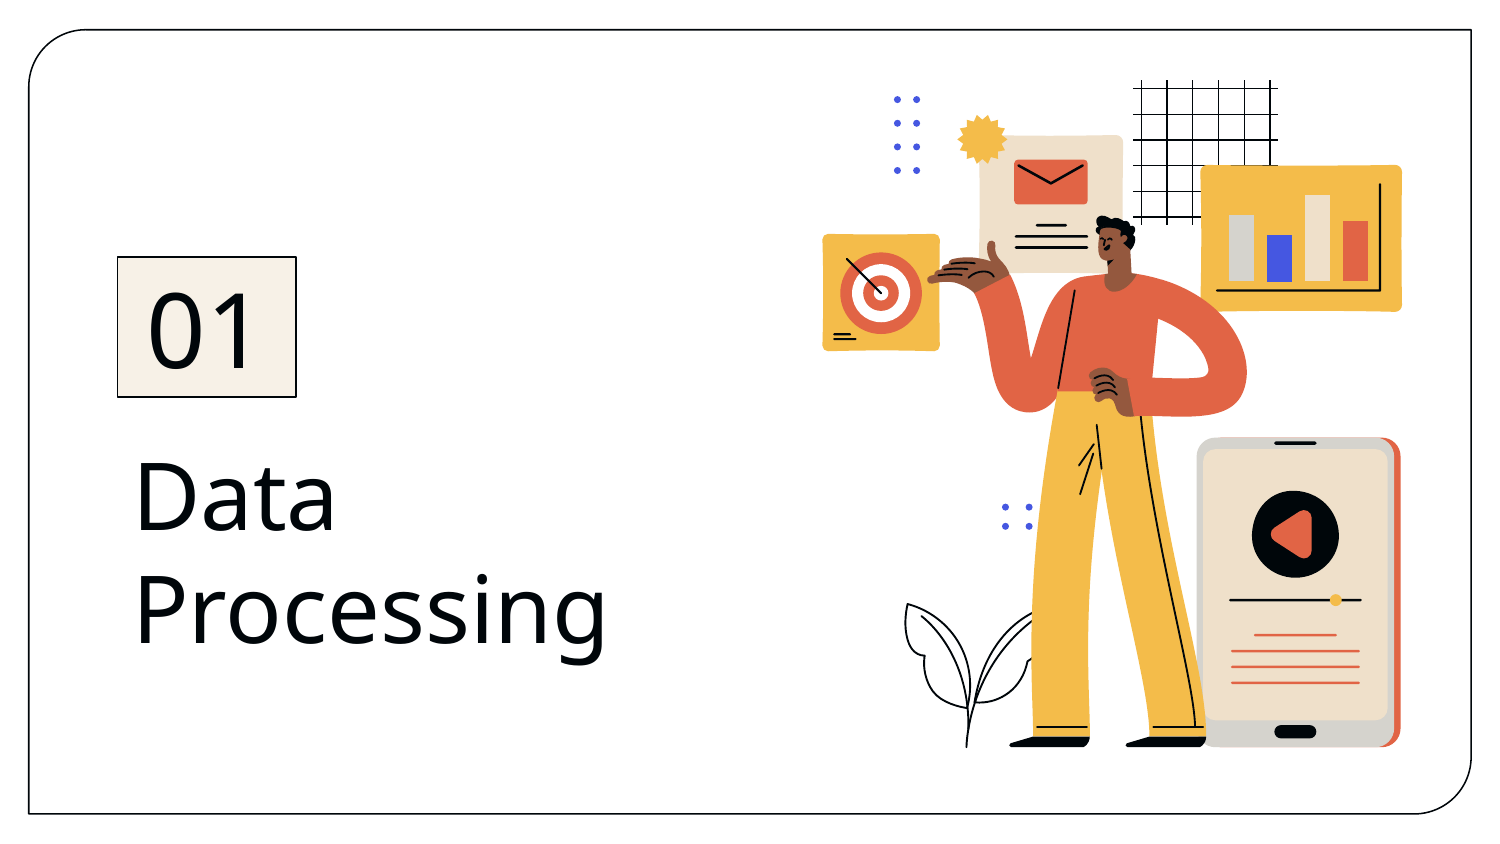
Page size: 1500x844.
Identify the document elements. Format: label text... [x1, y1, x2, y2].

title 01 [117, 256, 297, 398]
title Data Processing [117, 421, 817, 562]
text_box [822, 79, 1403, 749]
